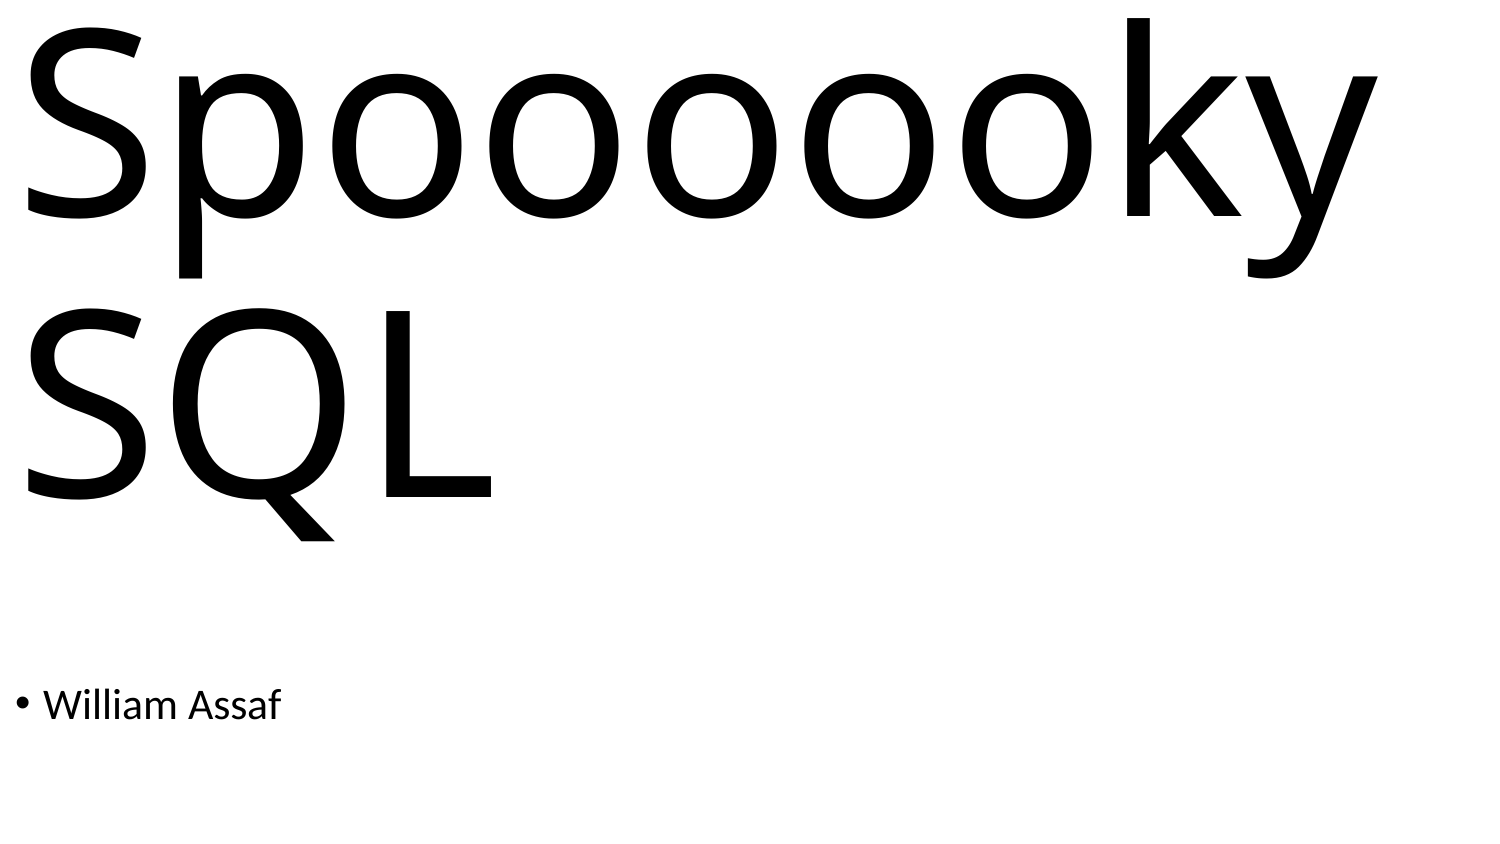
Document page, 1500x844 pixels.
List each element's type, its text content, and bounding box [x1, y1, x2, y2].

list William Assaf [0, 673, 880, 738]
title Spoooooky SQL [0, 39, 1464, 506]
